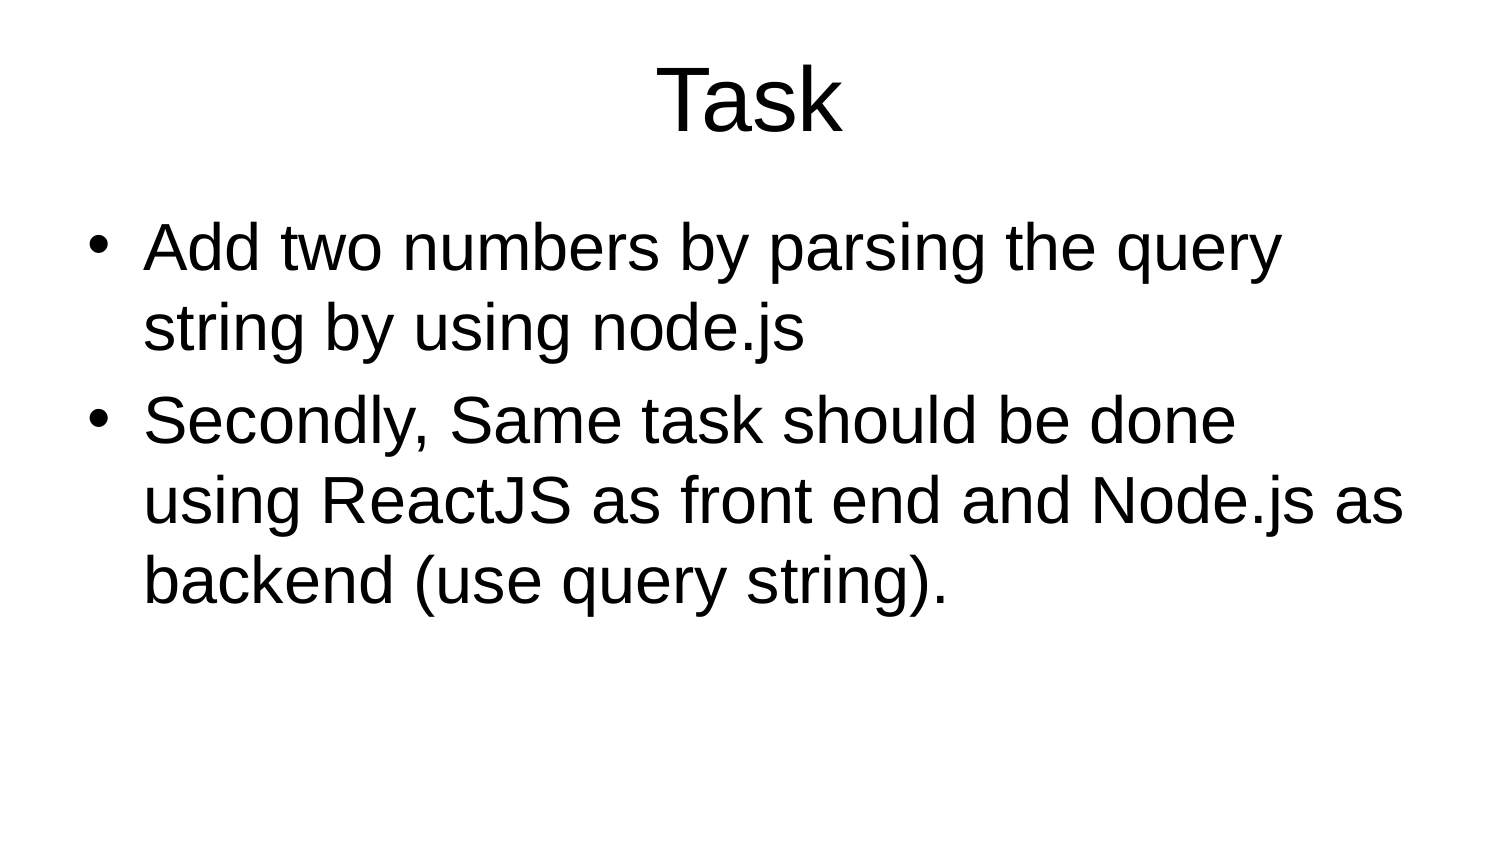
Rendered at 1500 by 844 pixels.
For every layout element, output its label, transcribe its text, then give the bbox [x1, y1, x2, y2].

list Add two numbers by parsing the query string by using node.js Secondly, Same task should be done using ReactJS as front end and Node.js as backend (use query string). [74, 197, 1425, 755]
title Task [74, 33, 1425, 175]
